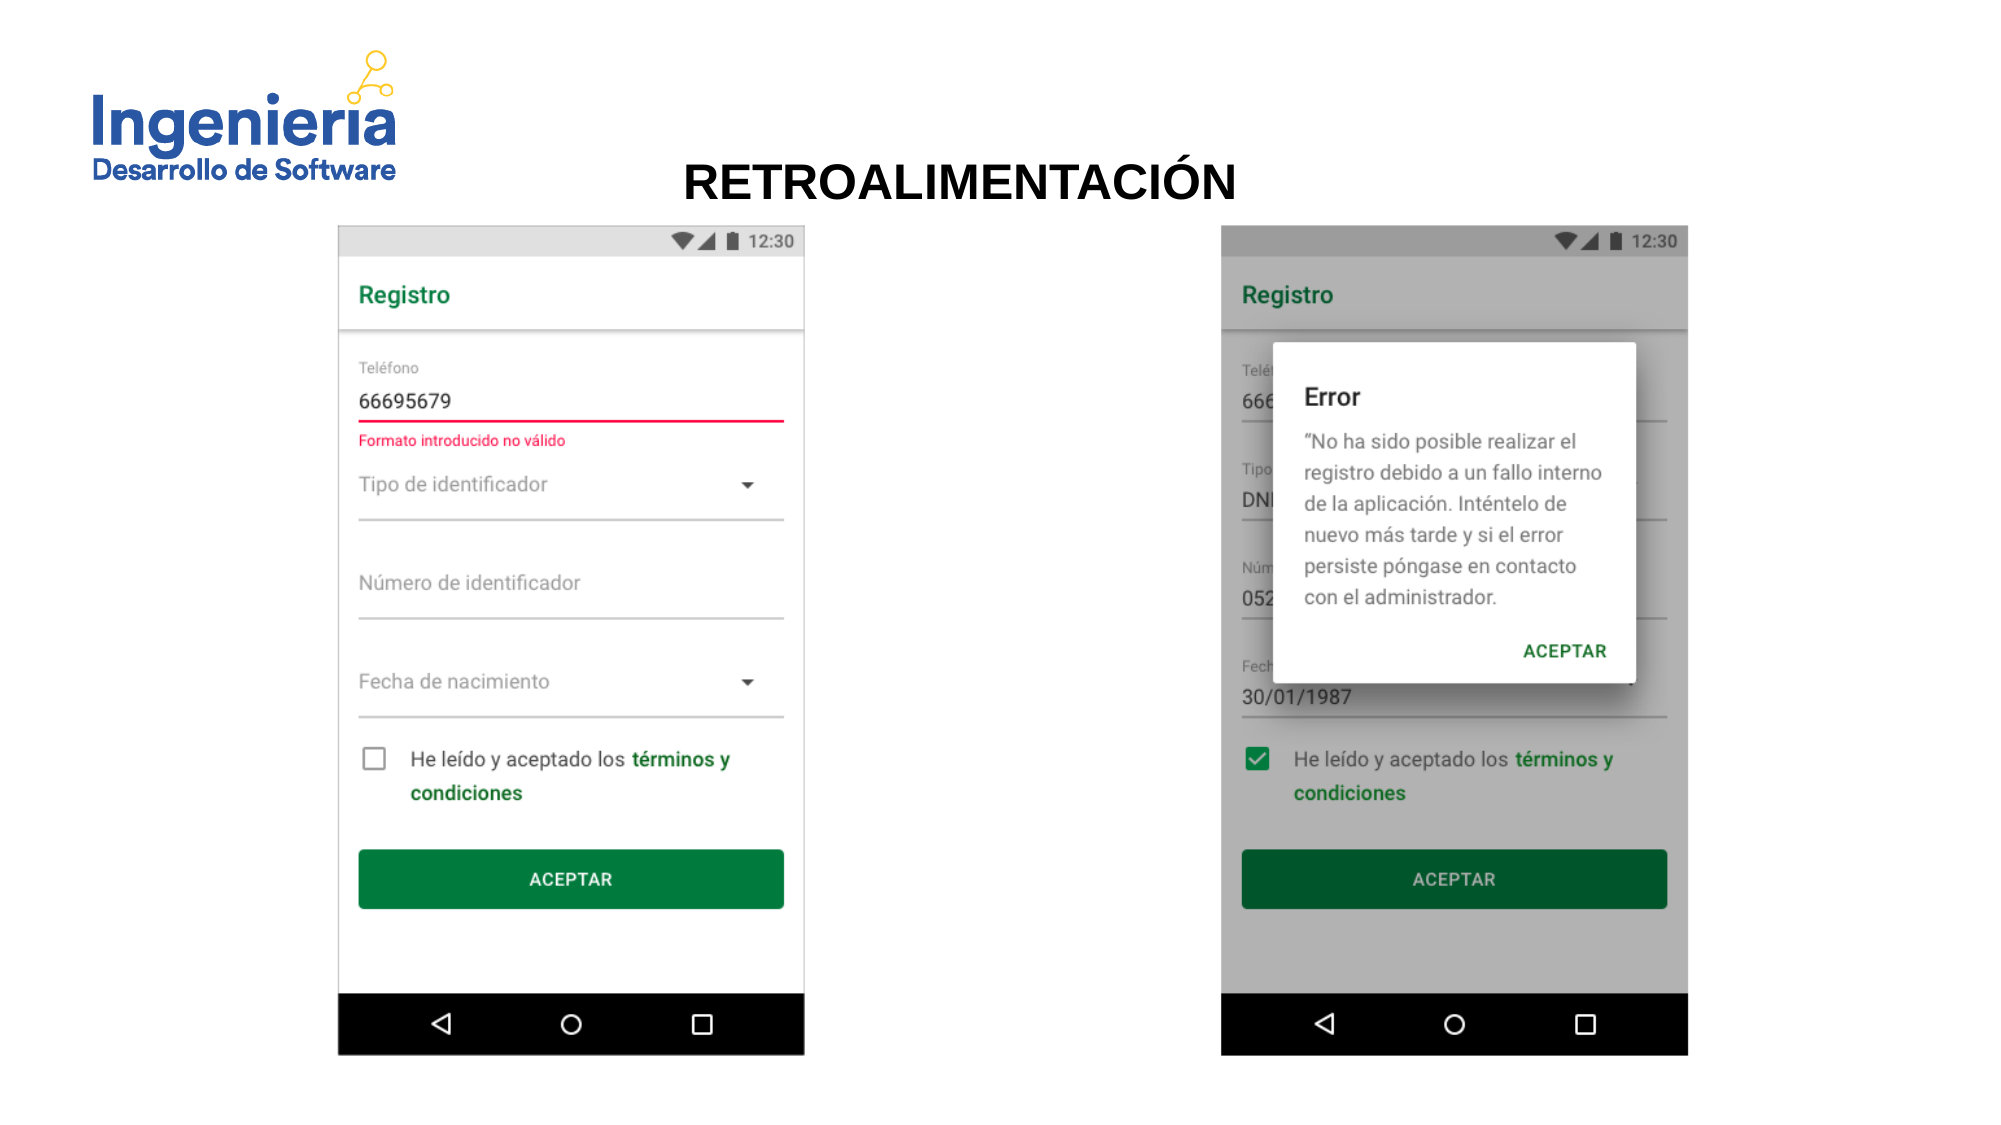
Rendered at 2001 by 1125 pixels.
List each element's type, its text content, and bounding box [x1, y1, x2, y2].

picture [0, 0, 2000, 1125]
text_box RETROALIMENTACIÓN [574, 141, 1346, 217]
